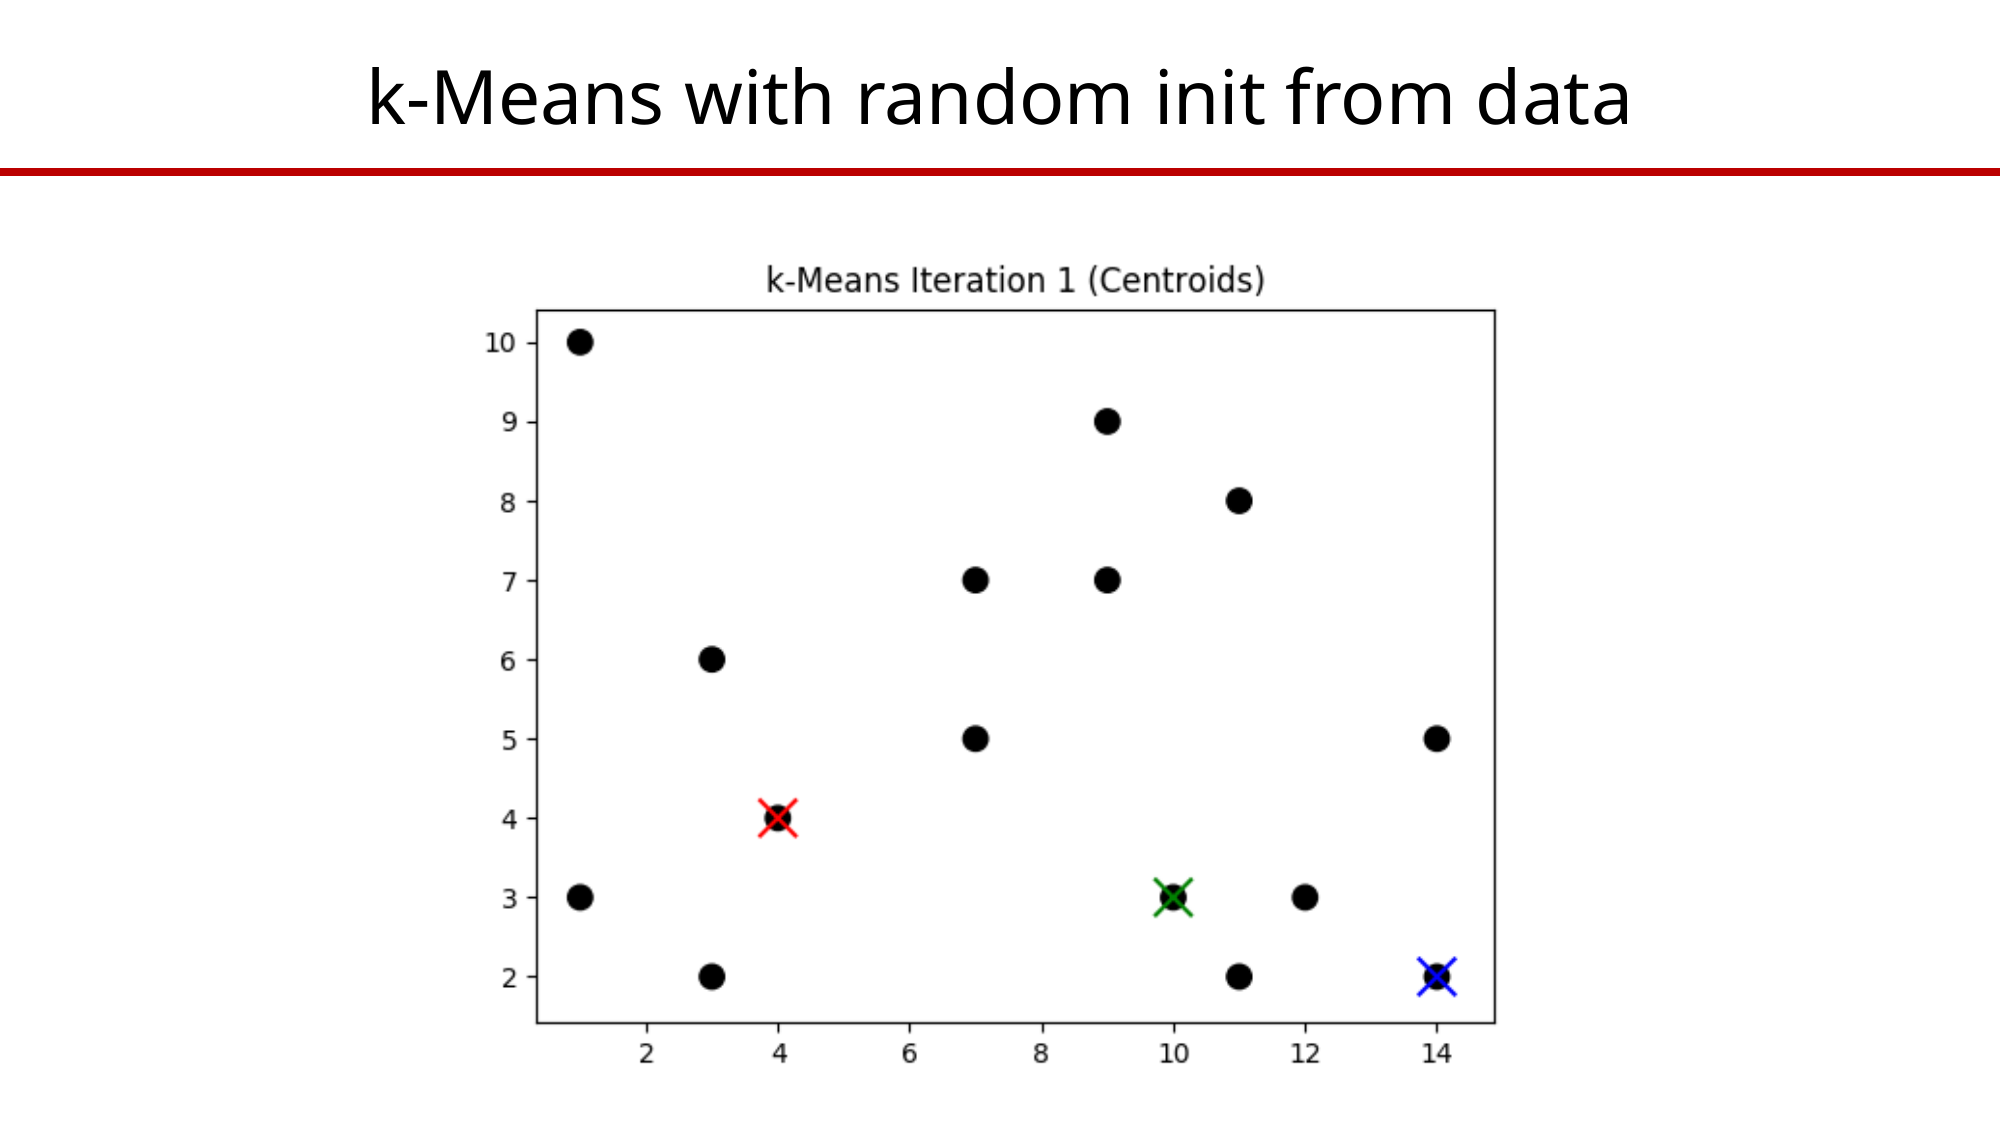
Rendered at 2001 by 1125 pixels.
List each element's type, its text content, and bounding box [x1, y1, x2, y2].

title k-Means with random init from data [137, 50, 1863, 150]
picture [382, 198, 1618, 1125]
